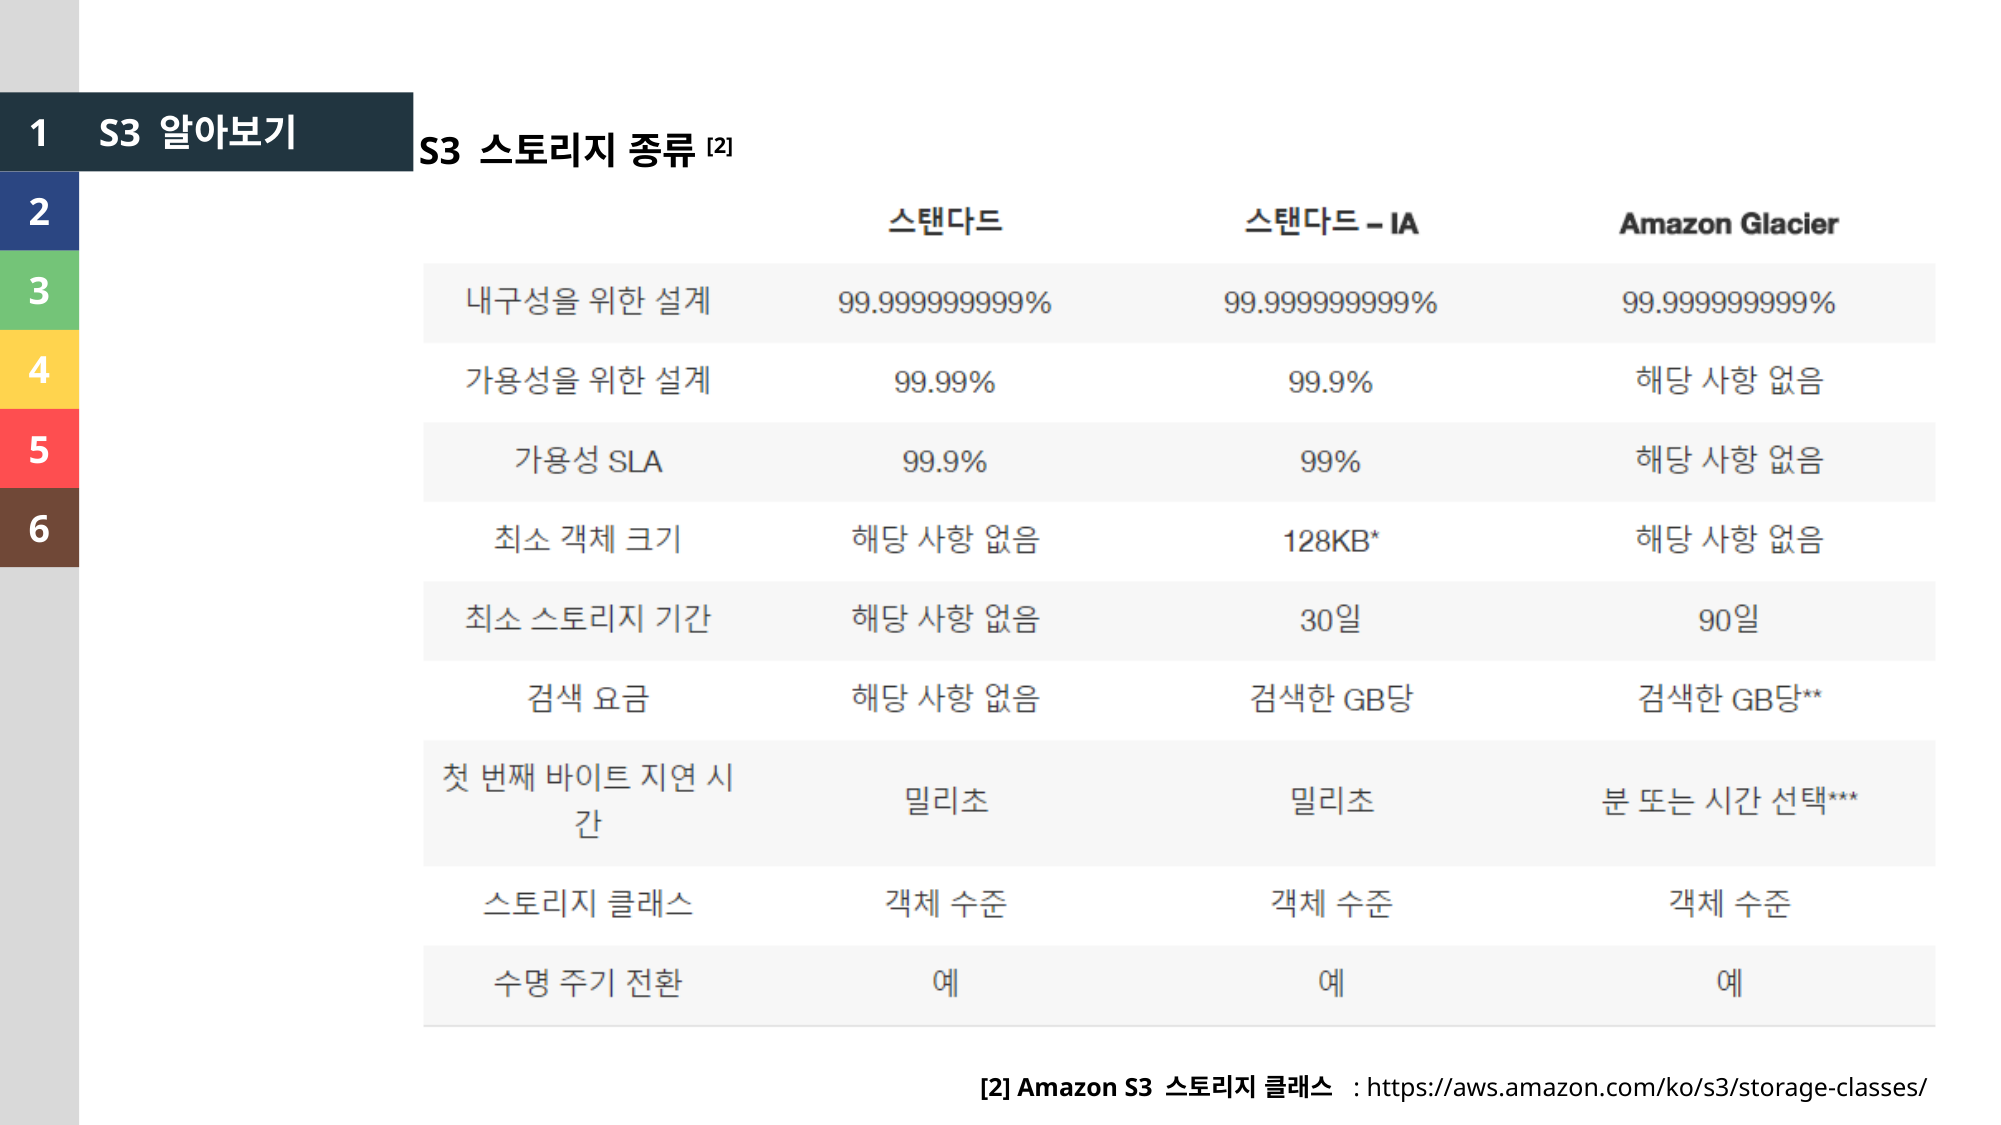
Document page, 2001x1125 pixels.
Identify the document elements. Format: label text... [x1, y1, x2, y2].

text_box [0, 408, 80, 488]
text_box S3 알아보기 [84, 101, 313, 162]
text_box [0, 0, 80, 91]
text_box [0, 91, 414, 173]
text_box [0, 250, 80, 329]
text_box S3 스토리지 종류[2] [404, 97, 749, 180]
text_box 1 [13, 101, 66, 162]
text_box [0, 568, 80, 1125]
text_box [0, 329, 80, 408]
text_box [0, 488, 80, 568]
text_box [0, 171, 80, 250]
text_box [2] Amazon S3 스토리지 클래스 : https://aws.amazon.com/ko/s3/storage-classes/ [524, 1049, 1944, 1110]
picture [414, 171, 1944, 1047]
